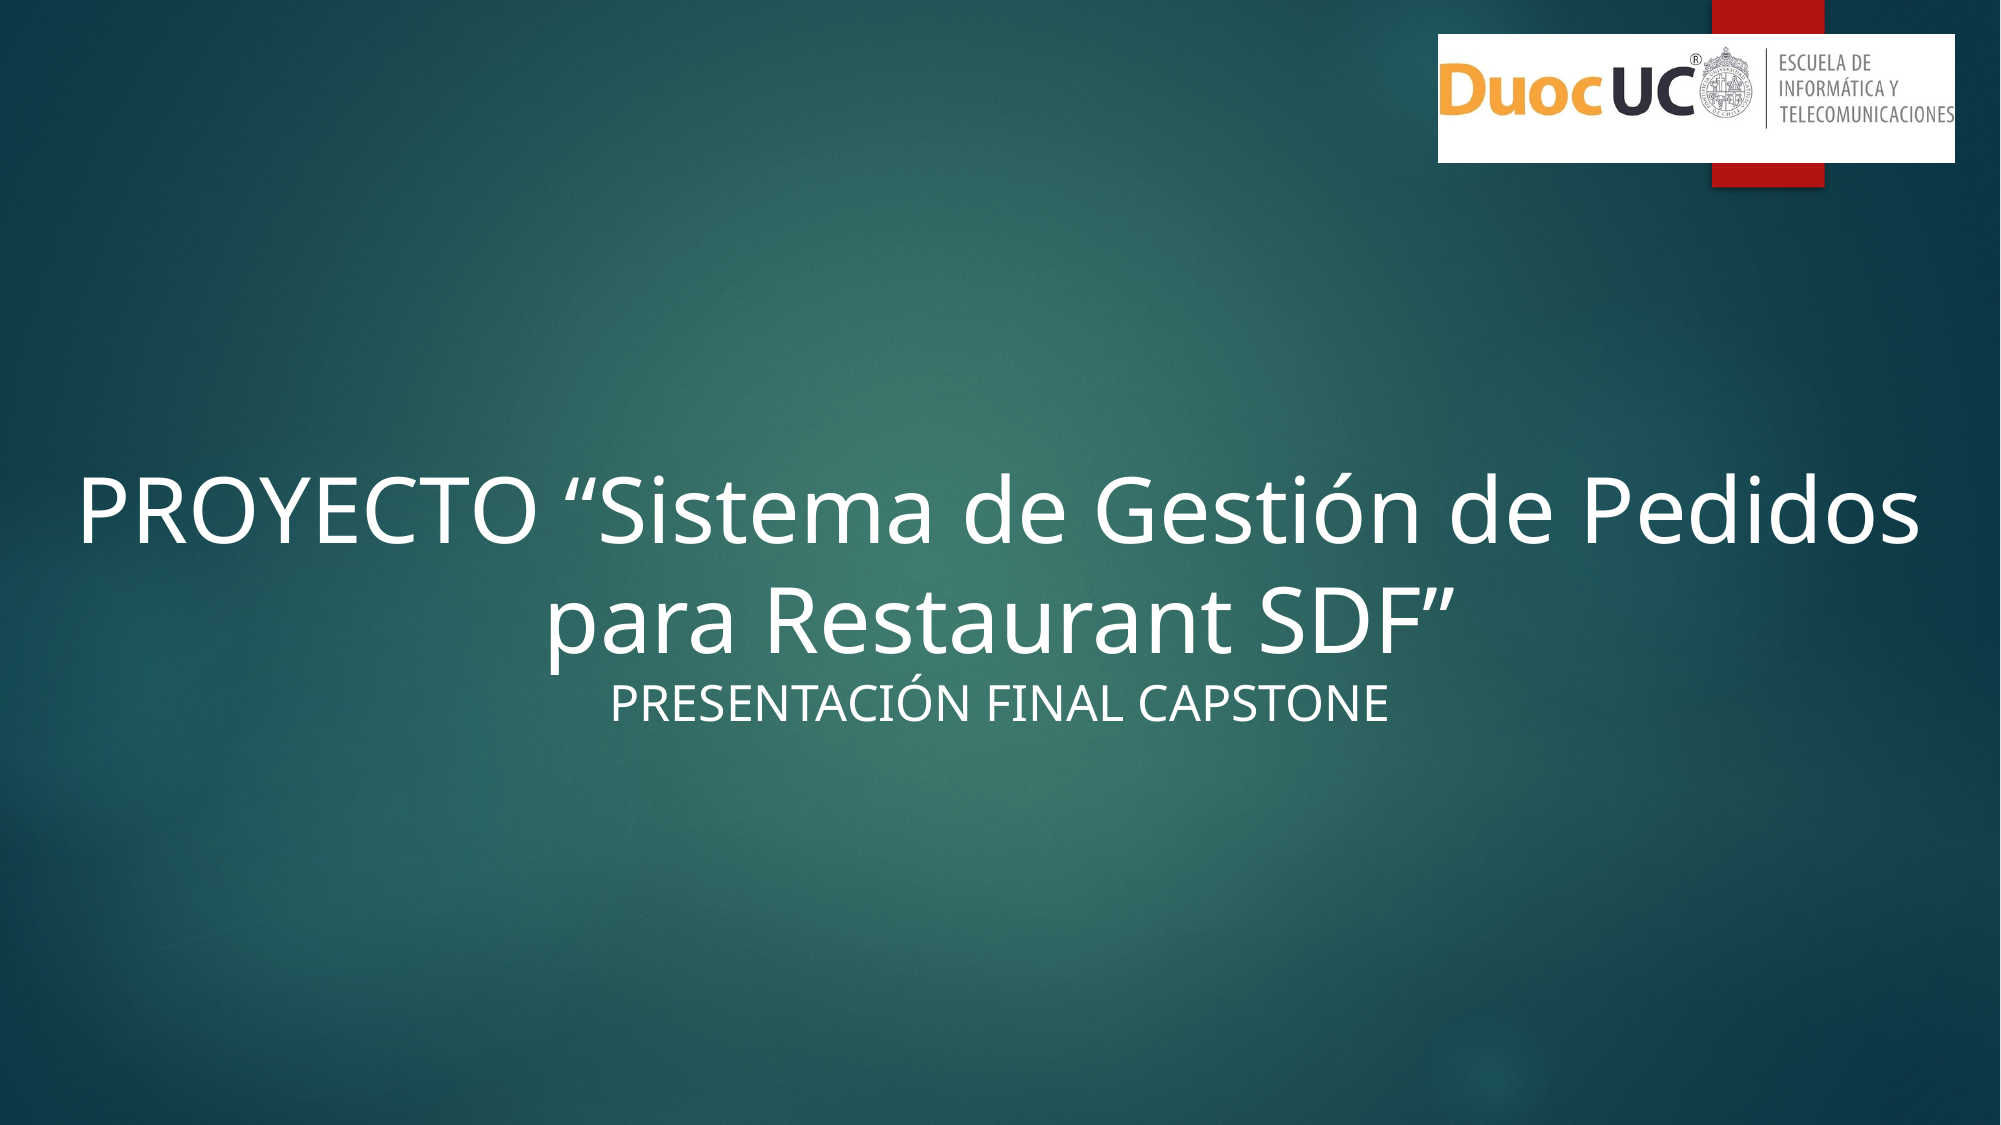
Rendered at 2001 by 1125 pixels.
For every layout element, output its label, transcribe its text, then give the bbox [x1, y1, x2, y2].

text_box PROYECTO “Sistema de Gestión de Pedidos para Restaurant SDF” PRESENTACIÓN FINAL CAPSTONE [0, 444, 2000, 740]
picture [0, 0, 2001, 1125]
